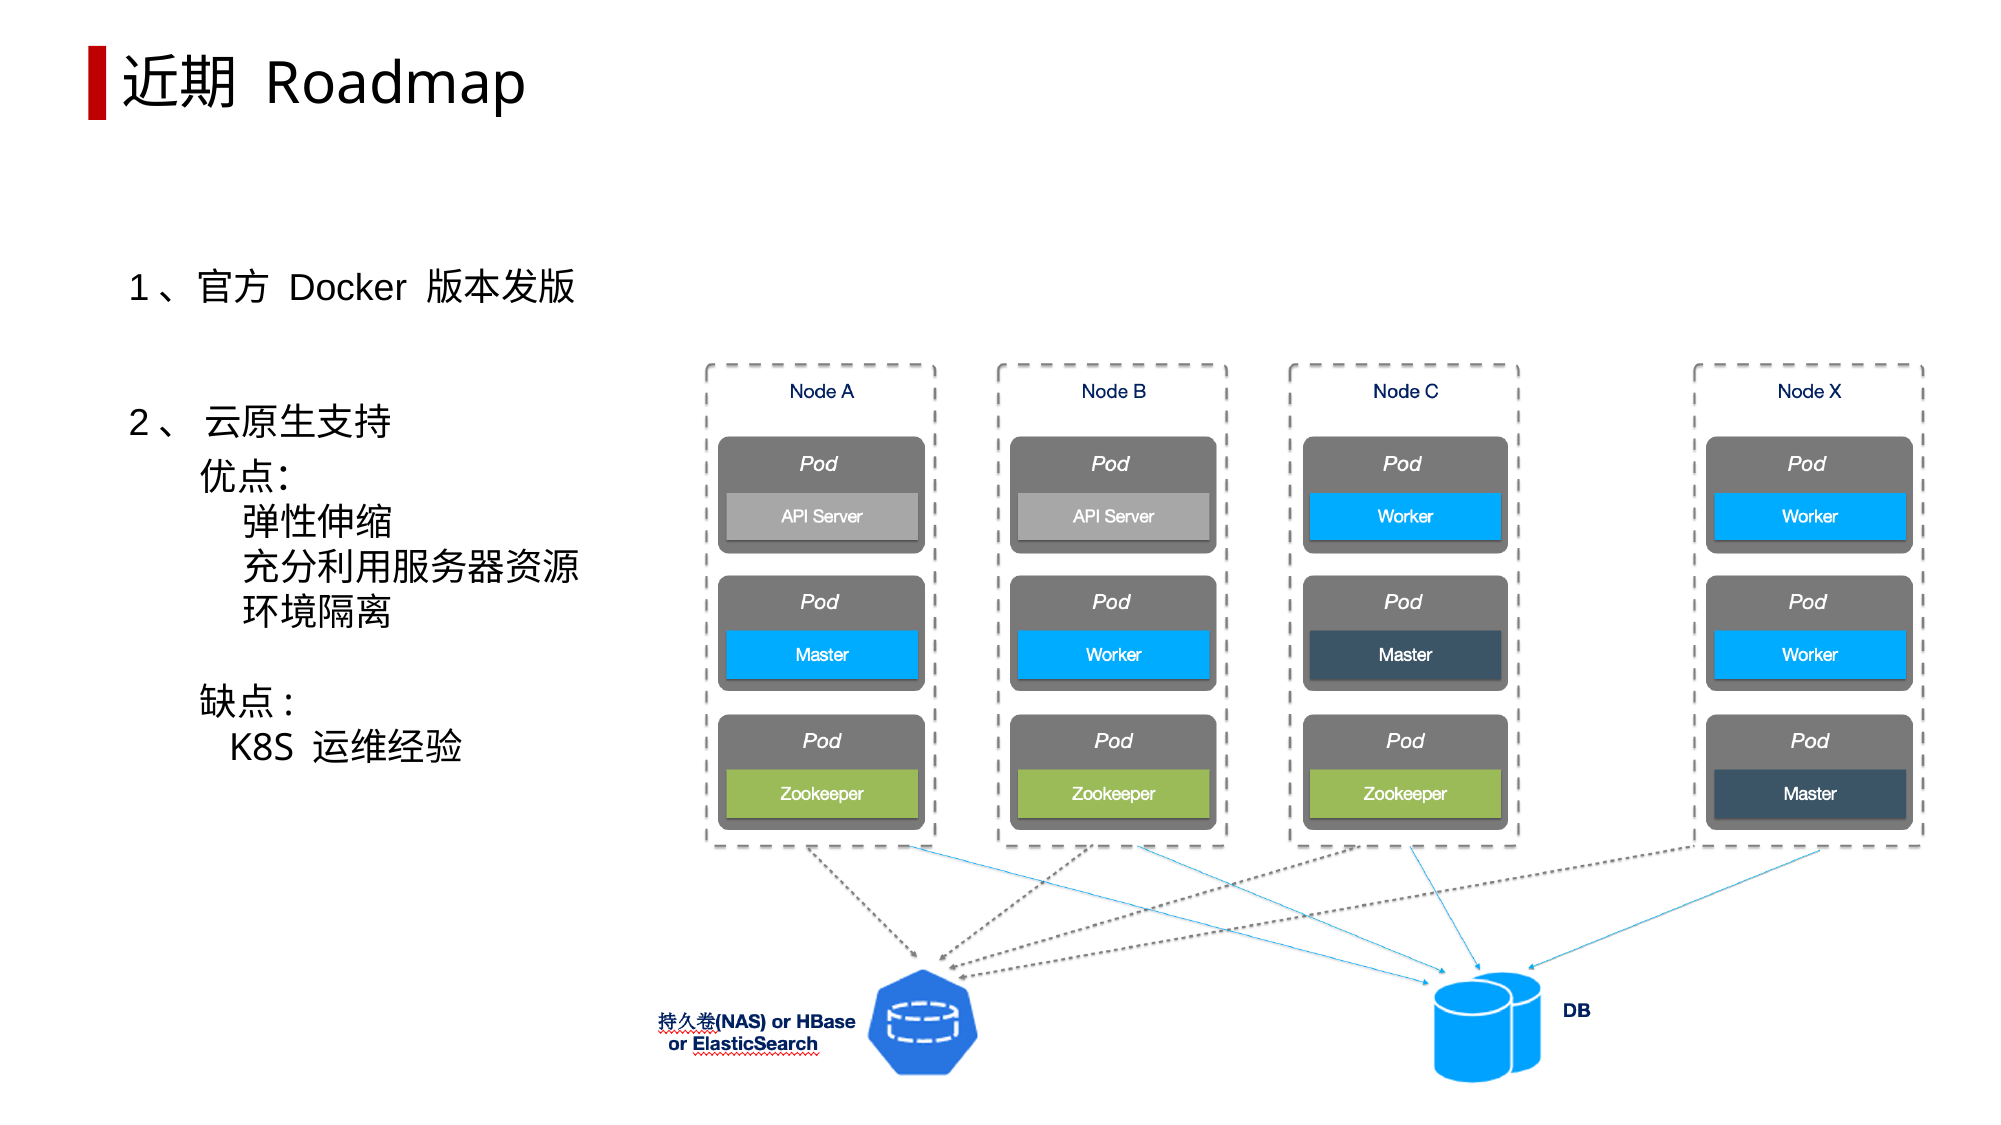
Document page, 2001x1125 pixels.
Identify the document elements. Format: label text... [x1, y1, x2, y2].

text_box [88, 45, 107, 120]
picture [645, 332, 1977, 1098]
title 近期 Roadmap [106, 45, 1832, 143]
text_box 1、官方 Docker 版本发版 2、 云原生支持 [114, 255, 1525, 451]
text_box 优点： 弹性伸缩 充分利用服务器资源 环境隔离 缺点: K8S 运维经验 [184, 445, 638, 866]
